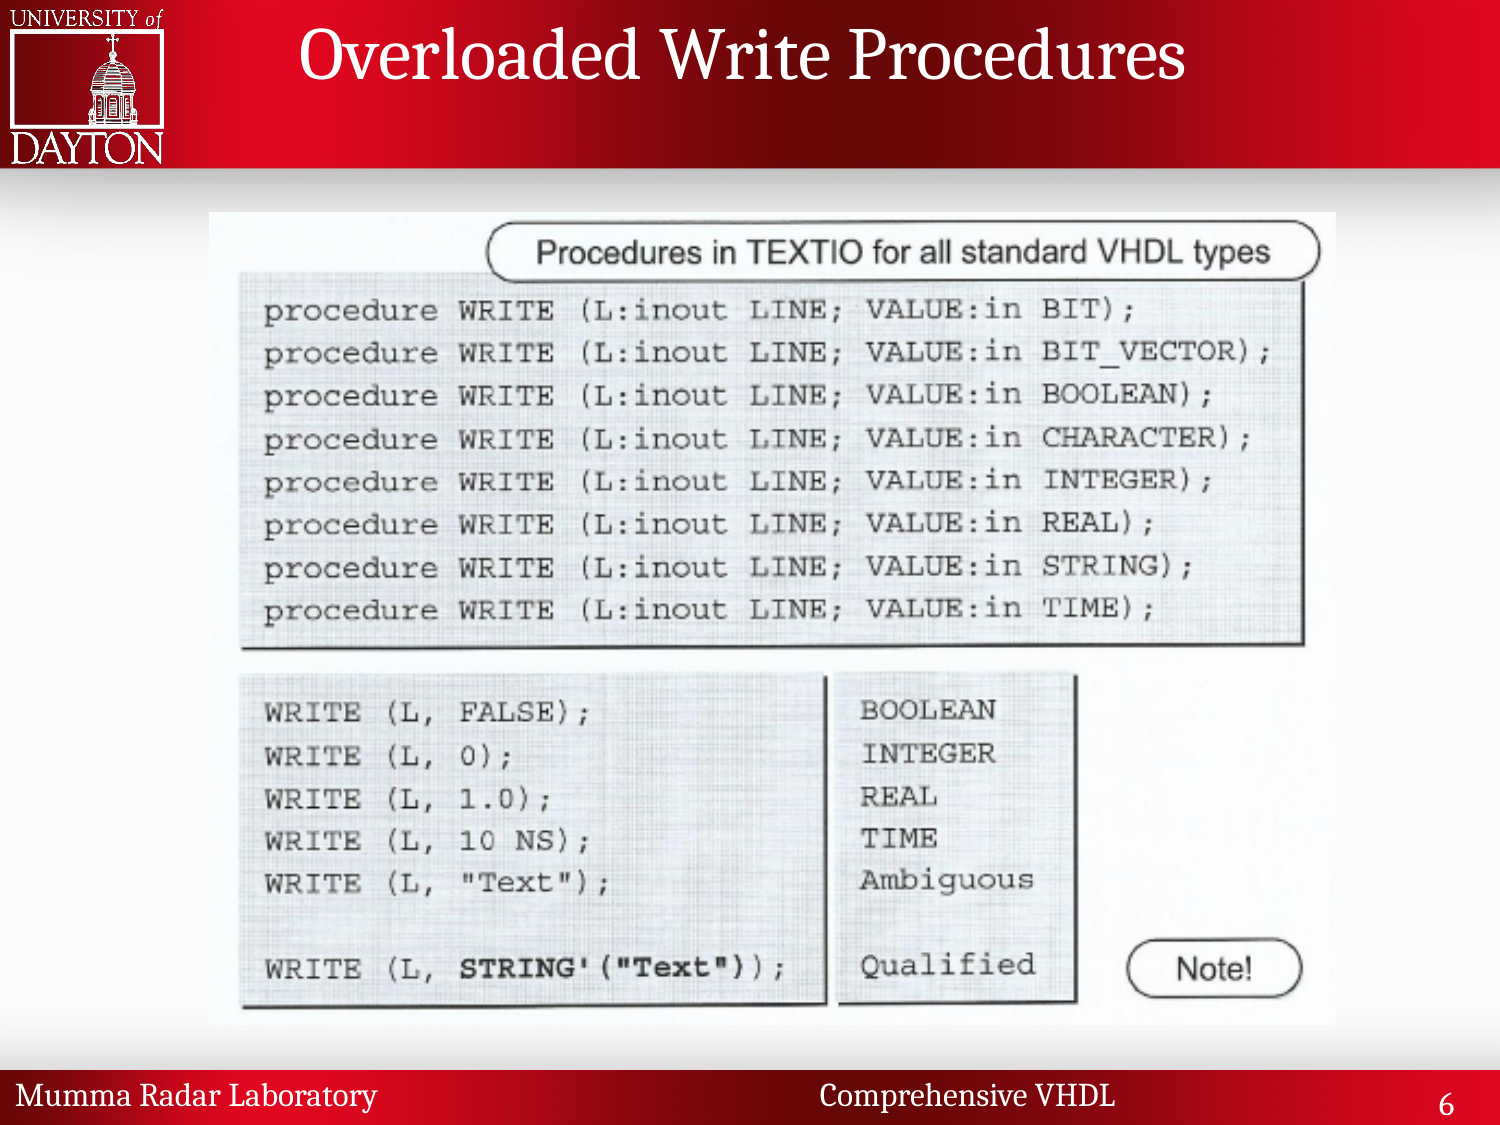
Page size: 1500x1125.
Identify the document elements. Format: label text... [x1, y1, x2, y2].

footer Mumma Radar Laboratory Comprehensive VHDL [0, 1065, 1376, 1125]
picture [0, 0, 1500, 1125]
title Overloaded Write Procedures [168, 0, 1336, 173]
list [209, 212, 1336, 1025]
